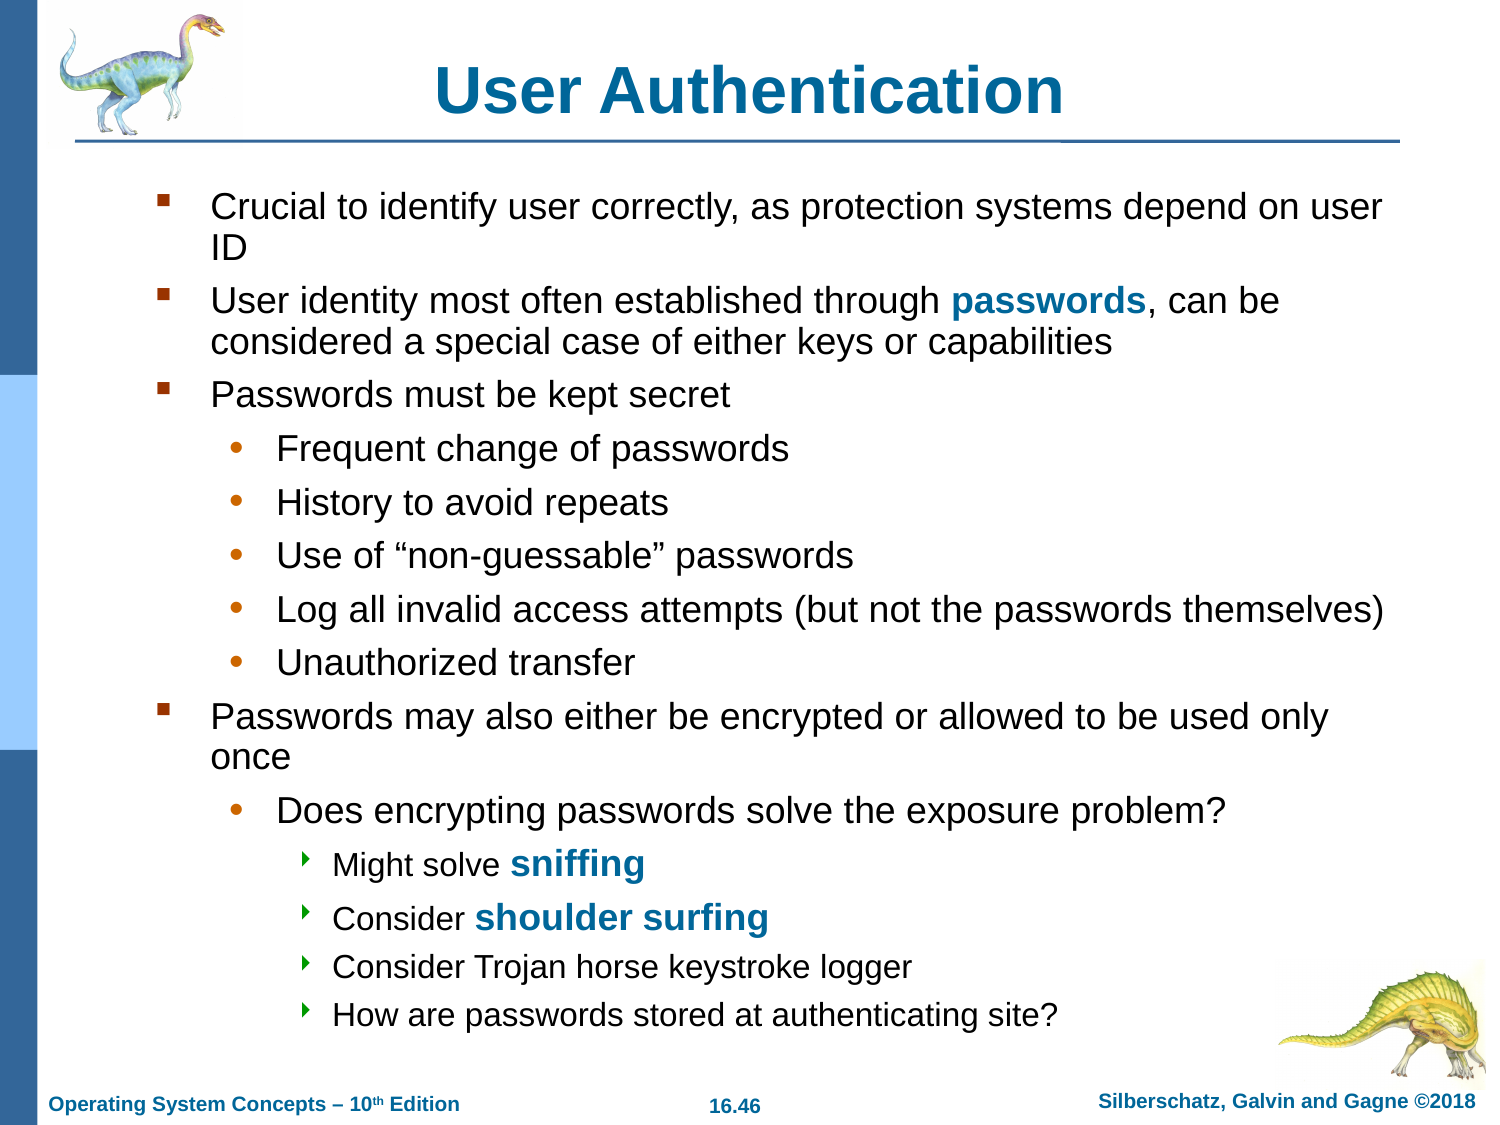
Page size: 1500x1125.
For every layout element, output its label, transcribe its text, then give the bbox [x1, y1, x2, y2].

picture [1275, 959, 1486, 1090]
list Crucial to identify user correctly, as protection systems depend on user ID User identity most often established through passwords, can be considered a special case of either keys or capabilities Passwords must be kept secret Frequent change of passwords History to avoid repeats Use of “non-guessable” passwords Log all invalid access attempts (but not the passwords themselves) Unauthorized transfer Passwords may also either be encrypted or allowed to be used only once Does encrypting passwords solve the exposure problem? Might solve sniffing Consider shoulder surfing Consider Trojan horse keystroke logger How are passwords stored at authenticating site? [139, 179, 1425, 924]
title User Authentication [75, 39, 1425, 135]
picture [46, 0, 243, 149]
